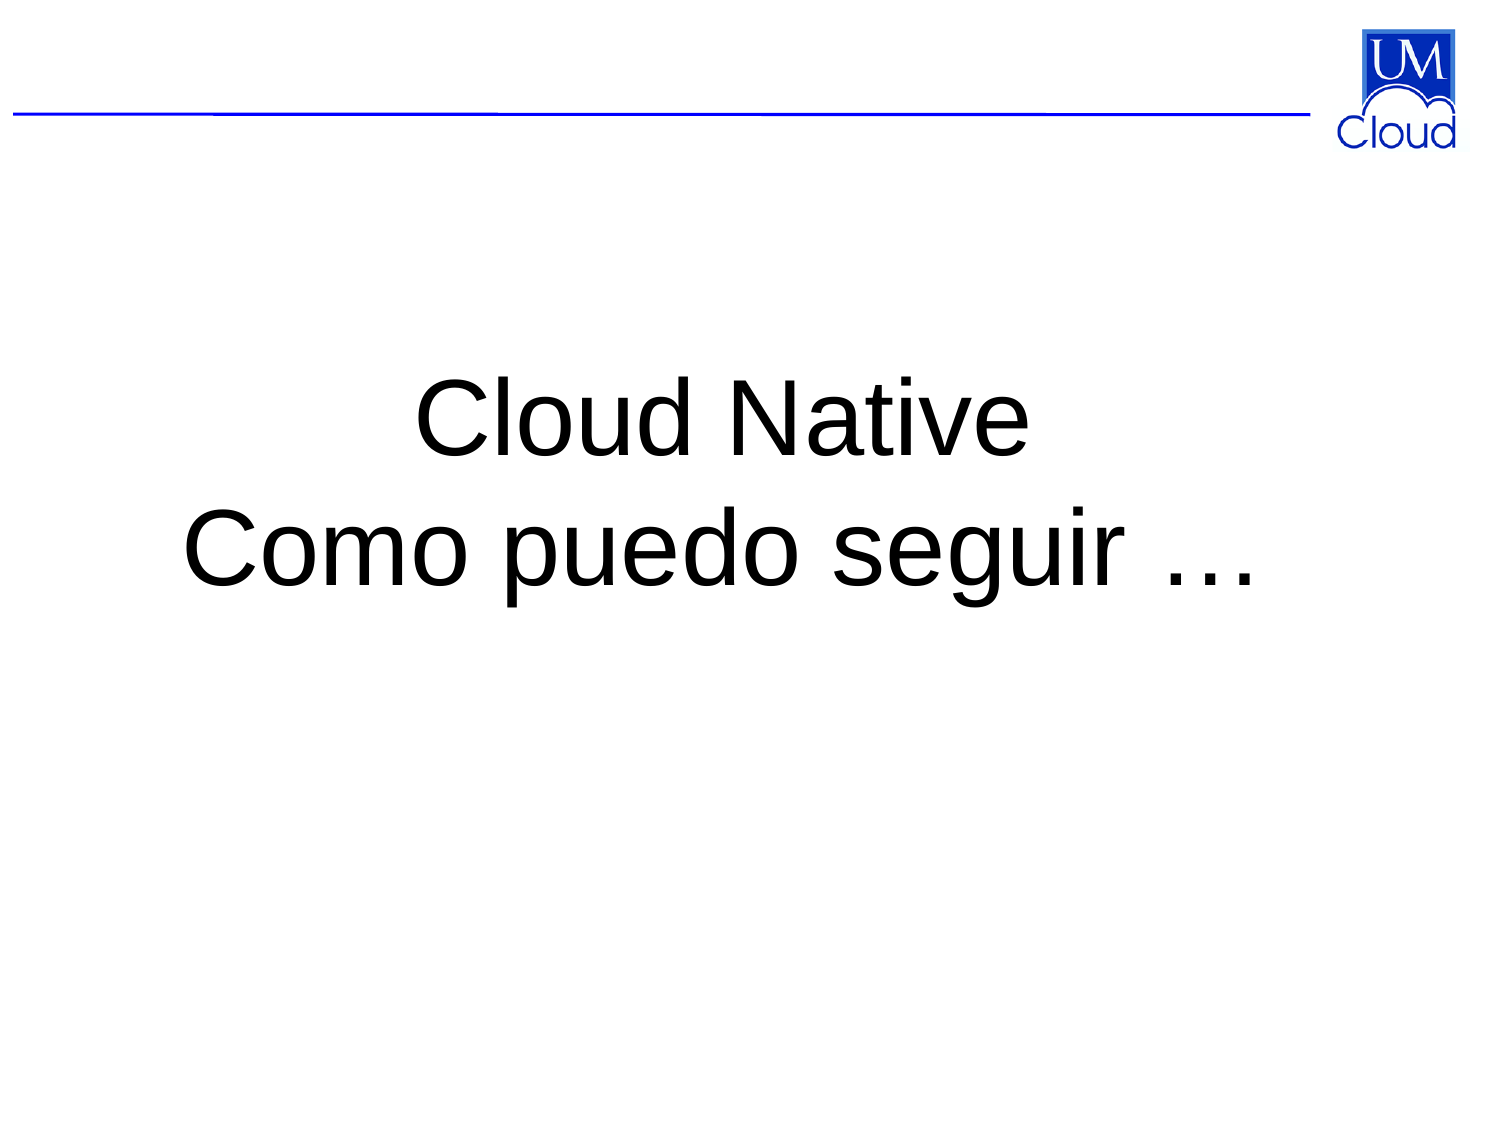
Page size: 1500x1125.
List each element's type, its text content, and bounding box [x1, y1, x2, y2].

title Cloud Native Como puedo seguir … [24, 331, 1423, 457]
picture [1327, 25, 1470, 152]
